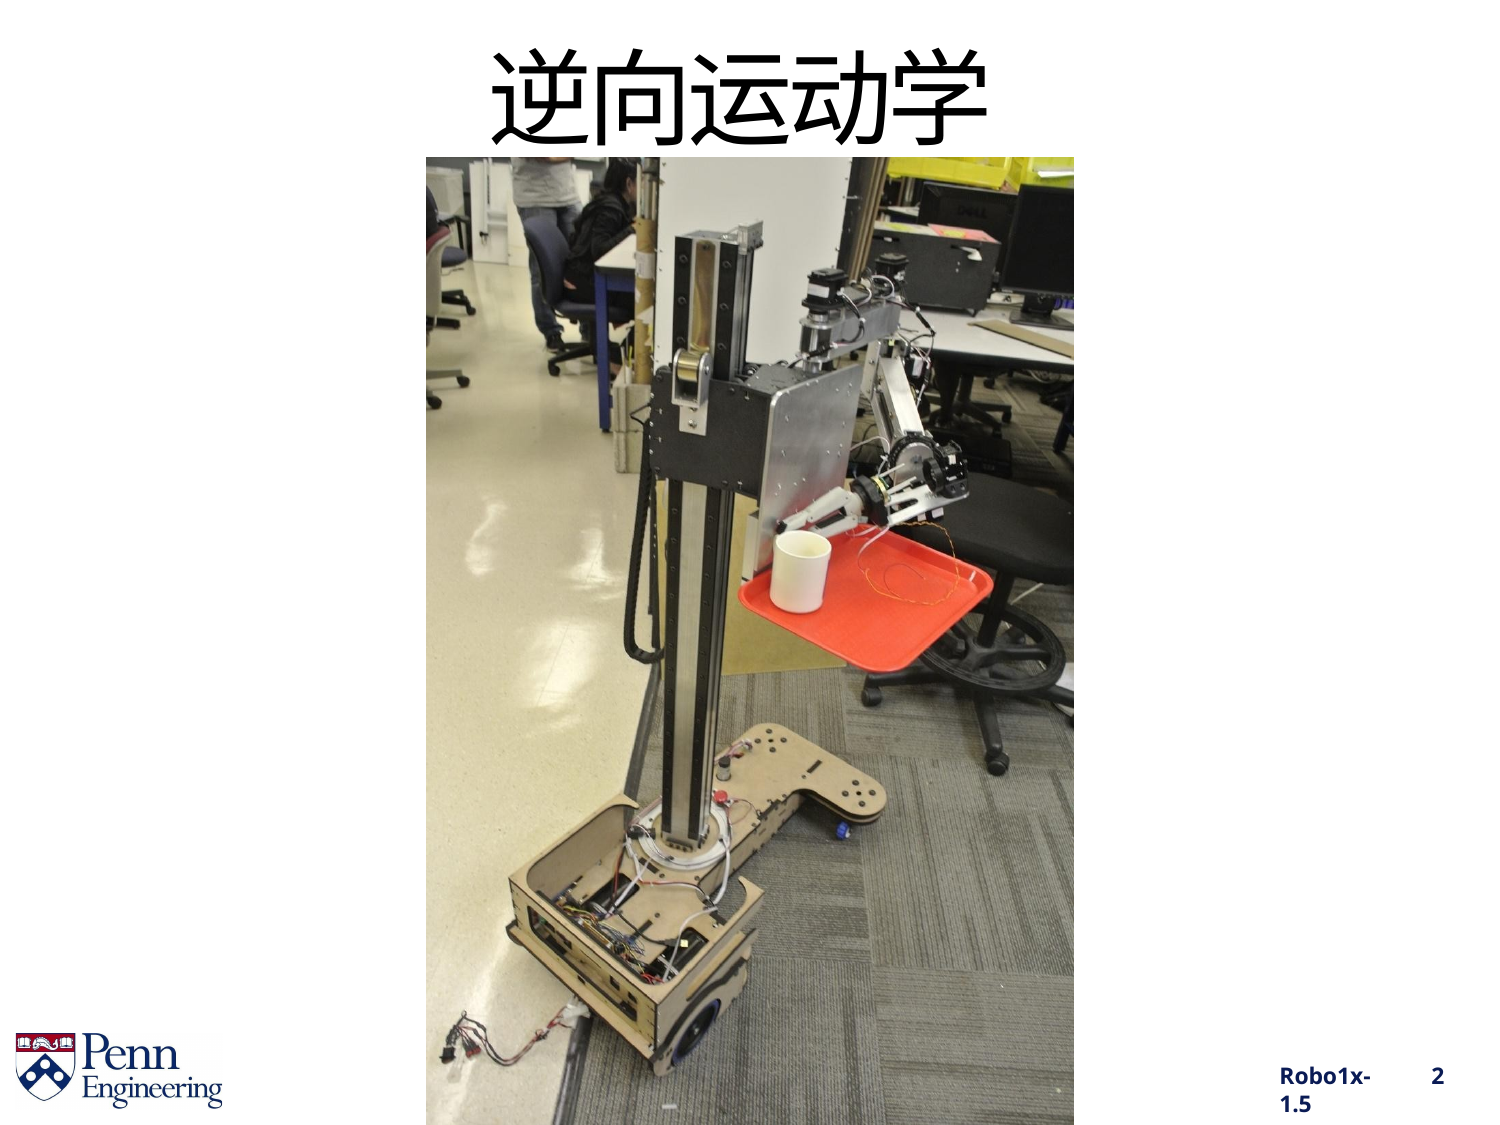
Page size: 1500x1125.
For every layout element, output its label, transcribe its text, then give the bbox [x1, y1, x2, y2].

text_box [426, 157, 1074, 1125]
slide_number 2 [1414, 1058, 1449, 1125]
picture [15, 1033, 223, 1110]
text_box Robo1x-1.5 [1277, 1058, 1402, 1117]
title 逆向运动学 [107, 0, 1392, 221]
